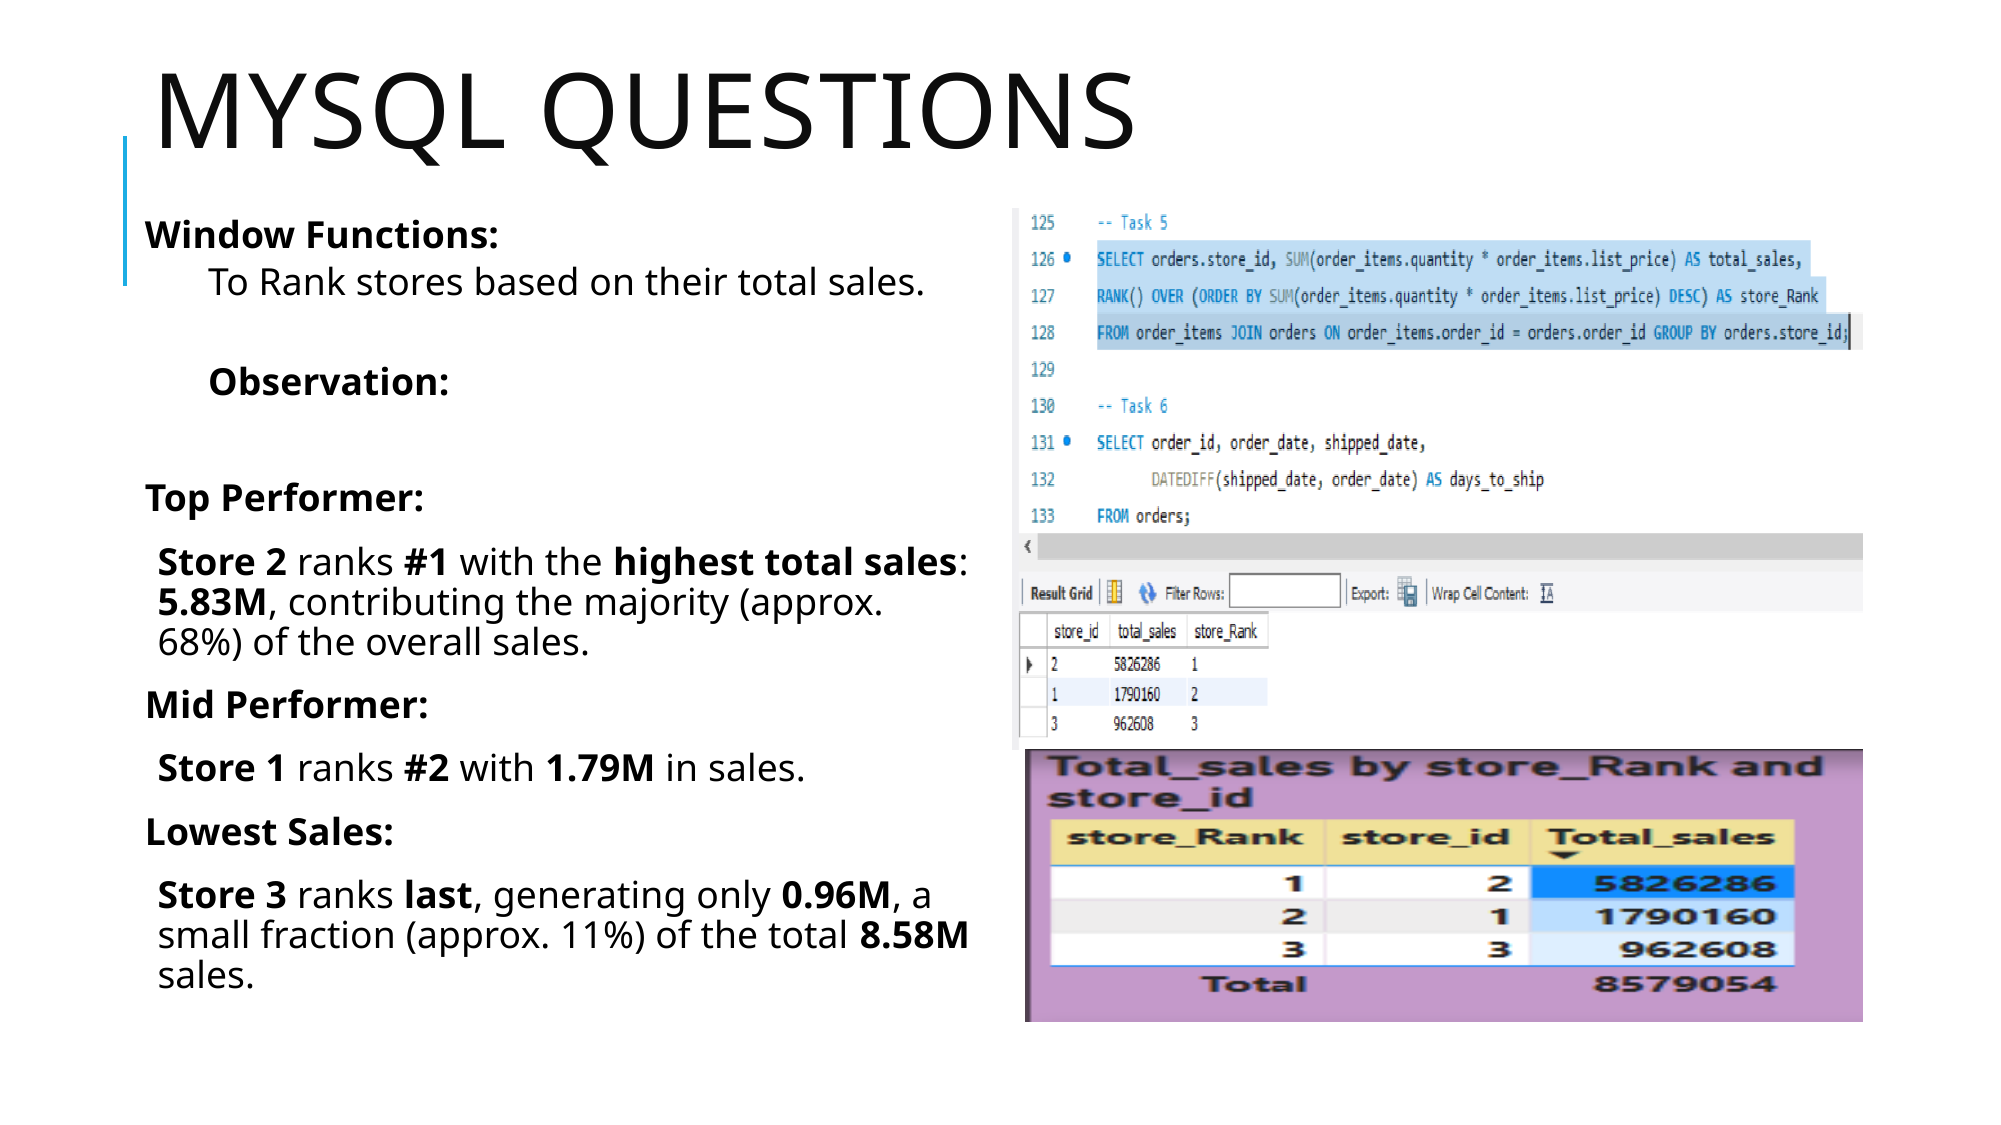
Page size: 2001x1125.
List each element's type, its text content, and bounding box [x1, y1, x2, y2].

picture [1024, 749, 1863, 1023]
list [1012, 208, 1863, 751]
title MySQL Questions [137, 59, 1863, 178]
list Window Functions: To Rank stores based on their total sales. Observation: Top Performer: Store 2 ranks #1 with the highest total sales: 5.83M, contributing the majority (approx. 68%) of the overall sales. Mid Performer: Store 1 ranks #2 with 1.79M in sales. Lowest Sales: Store 3 ranks last, generating only 0.96M, a small fraction (approx. 11%) of the total 8.58M sales. [137, 208, 988, 1014]
